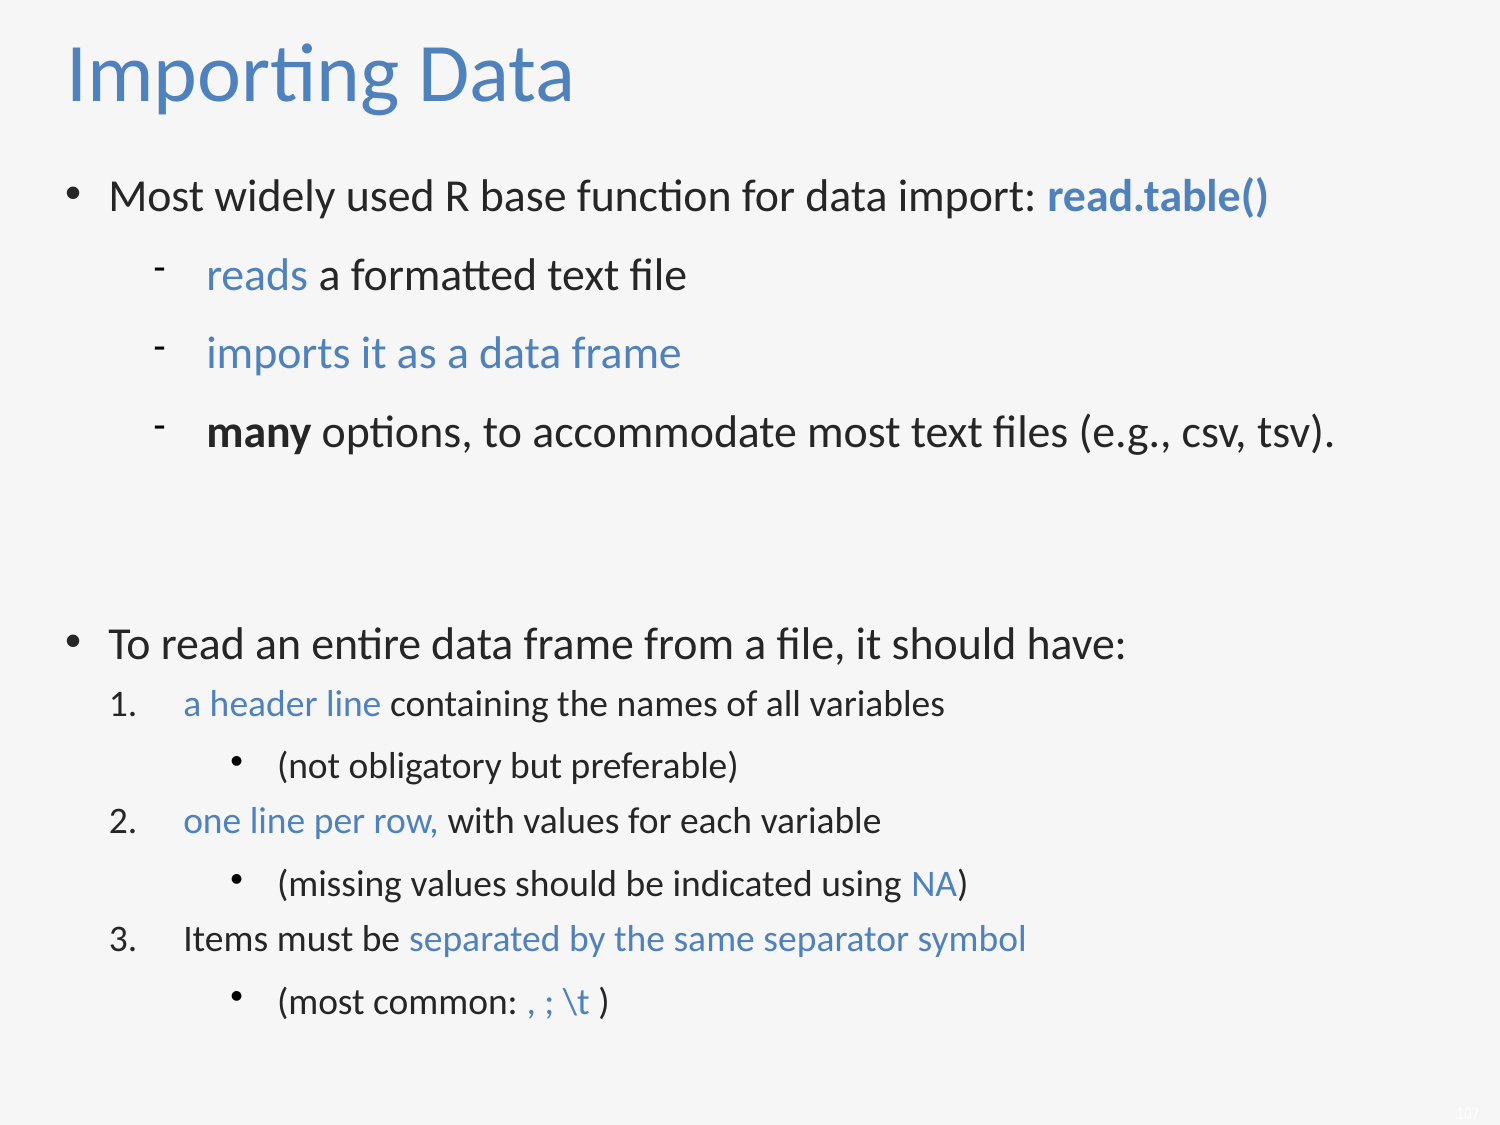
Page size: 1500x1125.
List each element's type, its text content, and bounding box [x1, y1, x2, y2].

text_box Importing Data [42, 18, 1345, 120]
text_box Most widely used R base function for data import: read.table() reads a formatted text file imports it as a data frame many options, to accommodate most text files (e.g., csv, tsv). To read an entire data frame from a file, it should have: a header line containing the names of all variables (not obligatory but preferable) one line per row, with values for each variable (missing values should be indicated using NA) Items must be separated by the same separator symbol (most common: , ; \t ) [64, 165, 1435, 1095]
